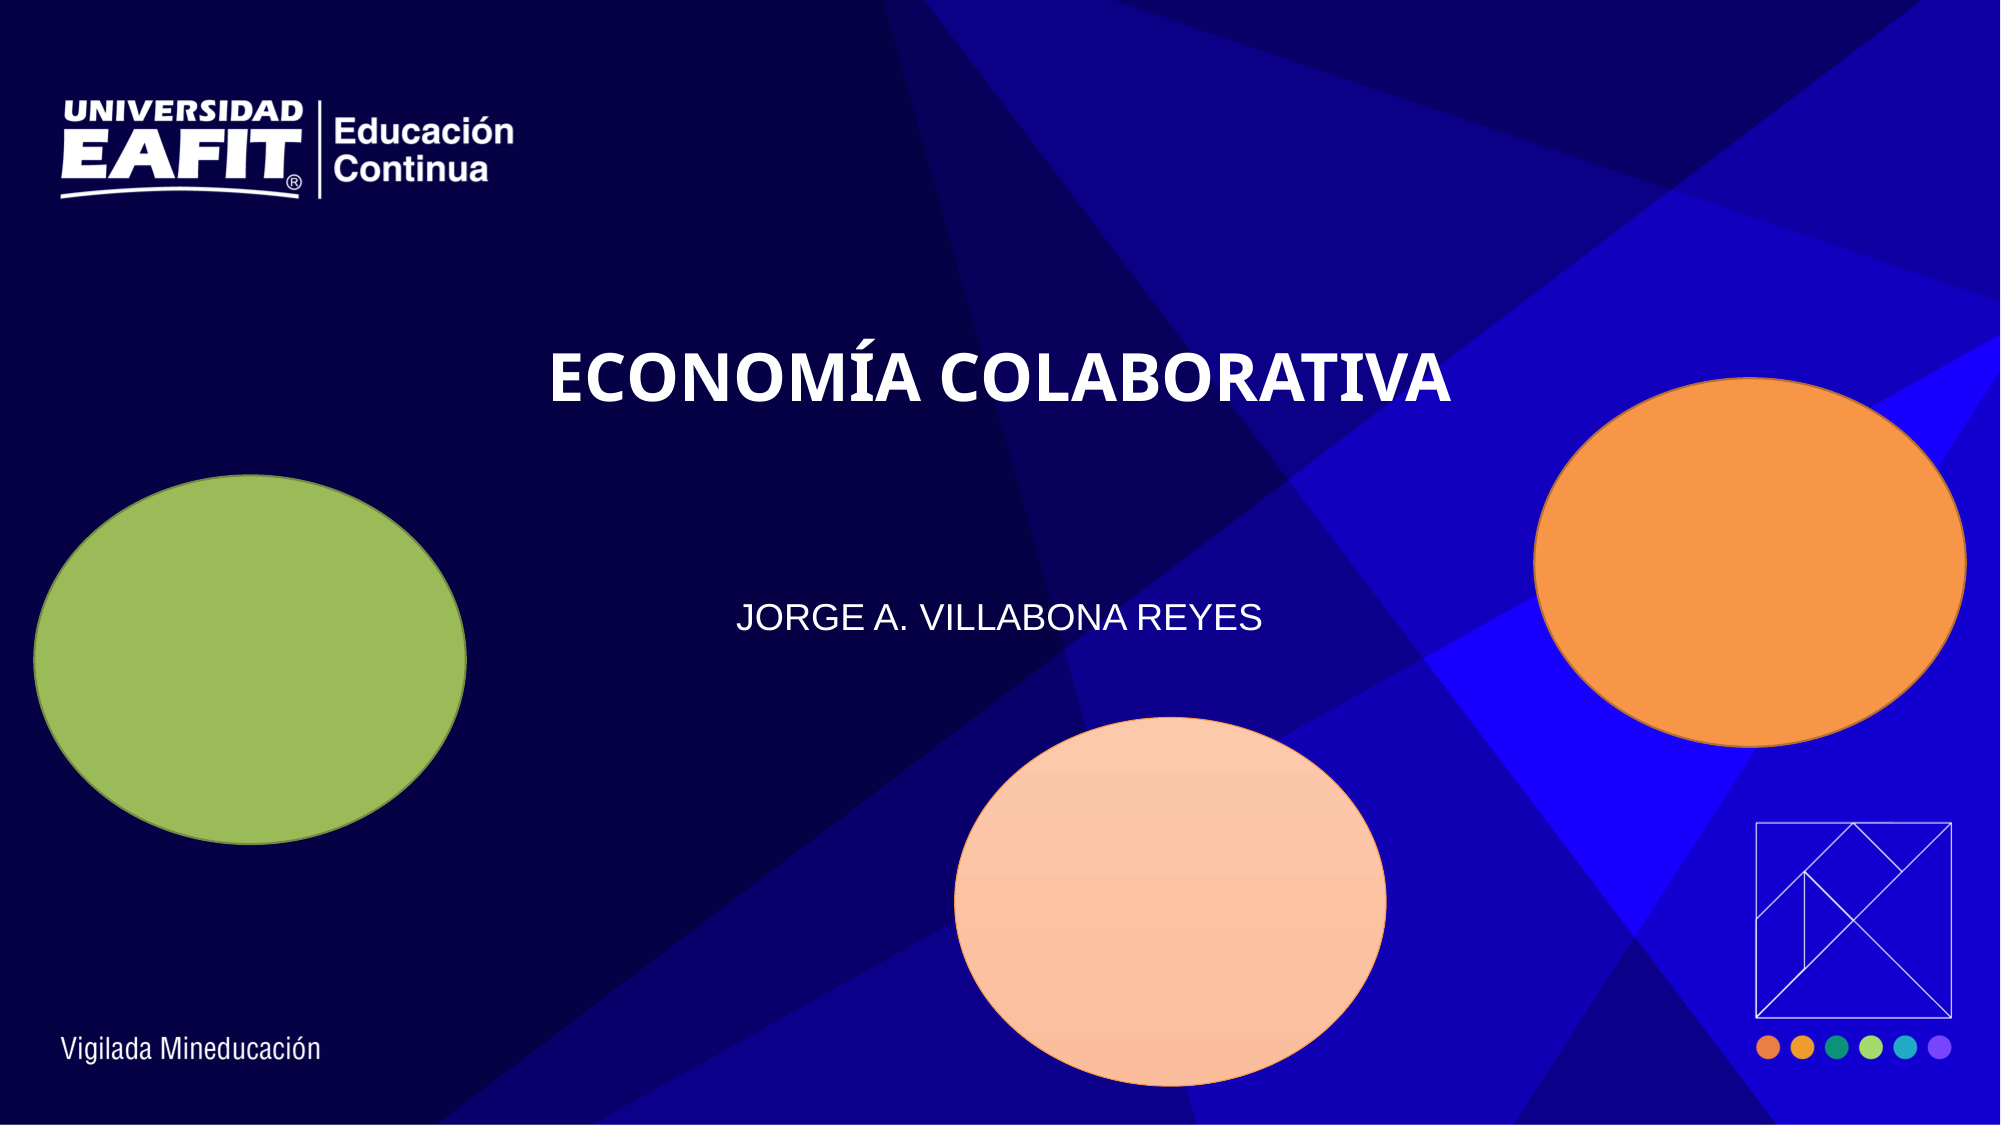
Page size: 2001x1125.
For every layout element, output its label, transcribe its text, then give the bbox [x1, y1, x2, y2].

text_box JORGE A. VILLABONA REYES [249, 590, 1750, 863]
text_box [33, 474, 467, 846]
text_box [954, 716, 1387, 1087]
text_box [1533, 377, 1967, 748]
text_box ECONOMÍA COLABORATIVA [249, 184, 1750, 576]
picture [0, 0, 2001, 1125]
